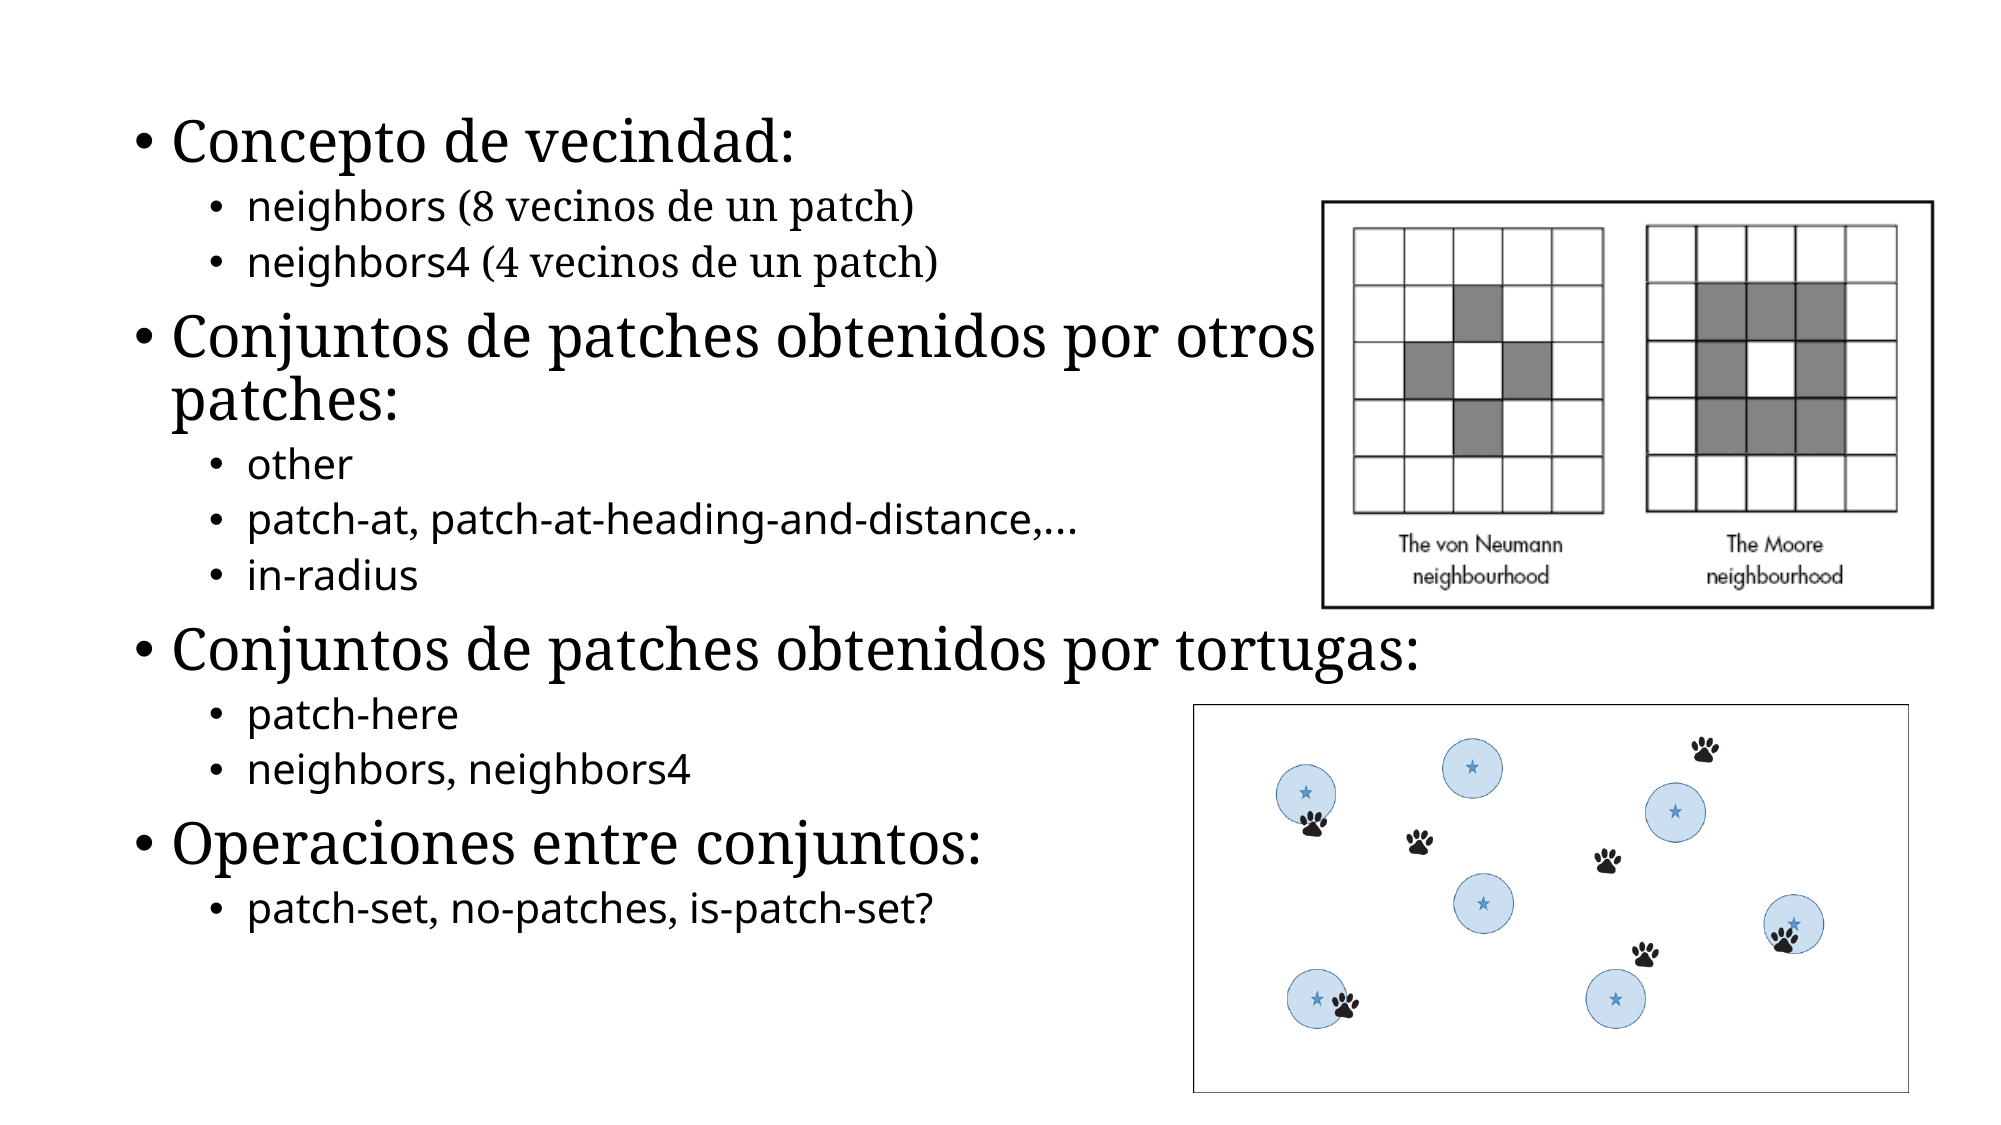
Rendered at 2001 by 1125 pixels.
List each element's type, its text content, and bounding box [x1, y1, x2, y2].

picture [1319, 199, 1936, 611]
picture [1193, 704, 1909, 1093]
text_box Concepto de vecindad: neighbors (8 vecinos de un patch) neighbors4 (4 vecinos de un patch) Conjuntos de patches obtenidos por otros patches: other patch-at, patch-at-heading-and-distance,… in-radius Conjuntos de patches obtenidos por tortugas: patch-here neighbors, neighbors4 Operaciones entre conjuntos: patch-set, no-patches, is-patch-set? [119, 105, 1738, 1104]
